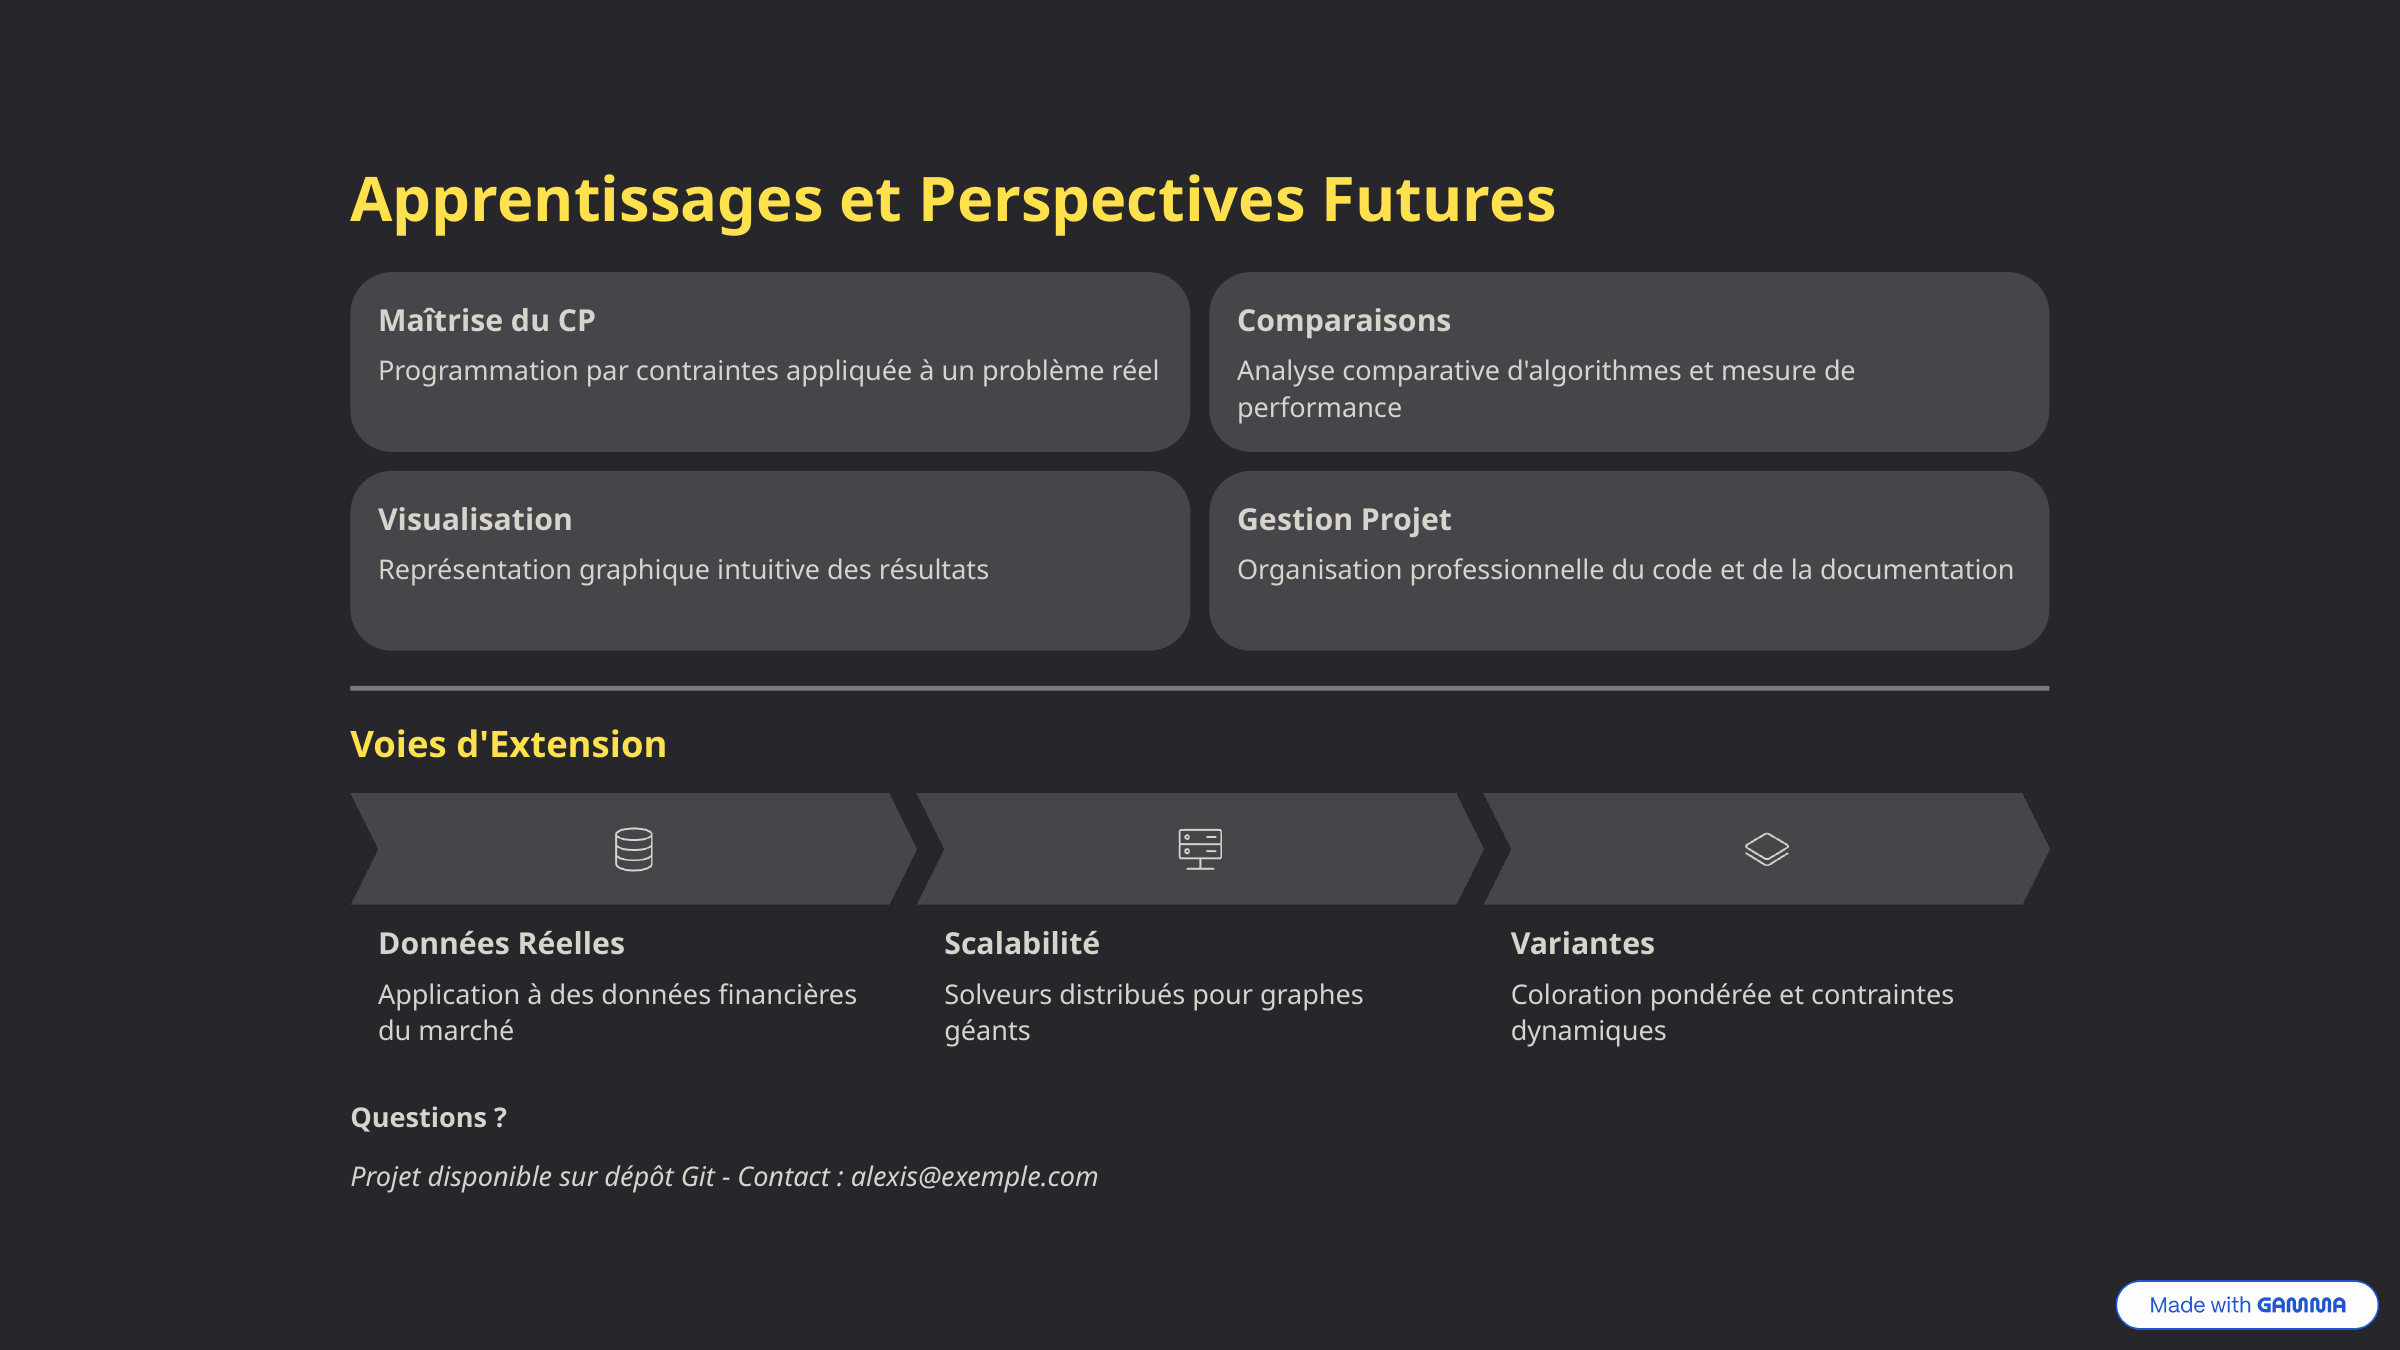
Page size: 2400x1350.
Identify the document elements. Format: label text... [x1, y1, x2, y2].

text_box Visualisation [378, 498, 686, 537]
text_box Comparaisons [1237, 299, 1545, 339]
text_box Apprentissages et Perspectives Futures [350, 157, 1620, 235]
text_box Organisation professionnelle du code et de la documentation [1237, 548, 2022, 623]
text_box Gestion Projet [1237, 498, 1545, 537]
text_box Coloration pondérée et contraintes dynamiques [1510, 973, 2022, 1048]
text_box Variantes [1510, 923, 1819, 962]
text_box Solveurs distribués pour graphes géants [944, 973, 1456, 1048]
text_box [1209, 470, 2050, 651]
text_box [350, 470, 1191, 651]
text_box Représentation graphique intuitive des résultats [378, 548, 1163, 586]
text_box [350, 272, 1191, 452]
text_box Scalabilité [944, 923, 1253, 962]
text_box [350, 685, 2050, 691]
picture [350, 793, 2050, 905]
text_box Questions ? [350, 1096, 2050, 1134]
text_box Projet disponible sur dépôt Git - Contact : alexis@exemple.com [350, 1155, 2050, 1193]
text_box Application à des données financières du marché [378, 973, 890, 1048]
text_box [1209, 272, 2050, 452]
text_box Programmation par contraintes appliquée à un problème réel [378, 349, 1163, 425]
text_box Maîtrise du CP [378, 299, 686, 339]
text_box Analyse comparative d'algorithmes et mesure de performance [1237, 349, 2022, 425]
text_box Voies d'Extension [350, 718, 720, 766]
picture [2106, 1271, 2389, 1339]
text_box Données Réelles [378, 923, 686, 962]
